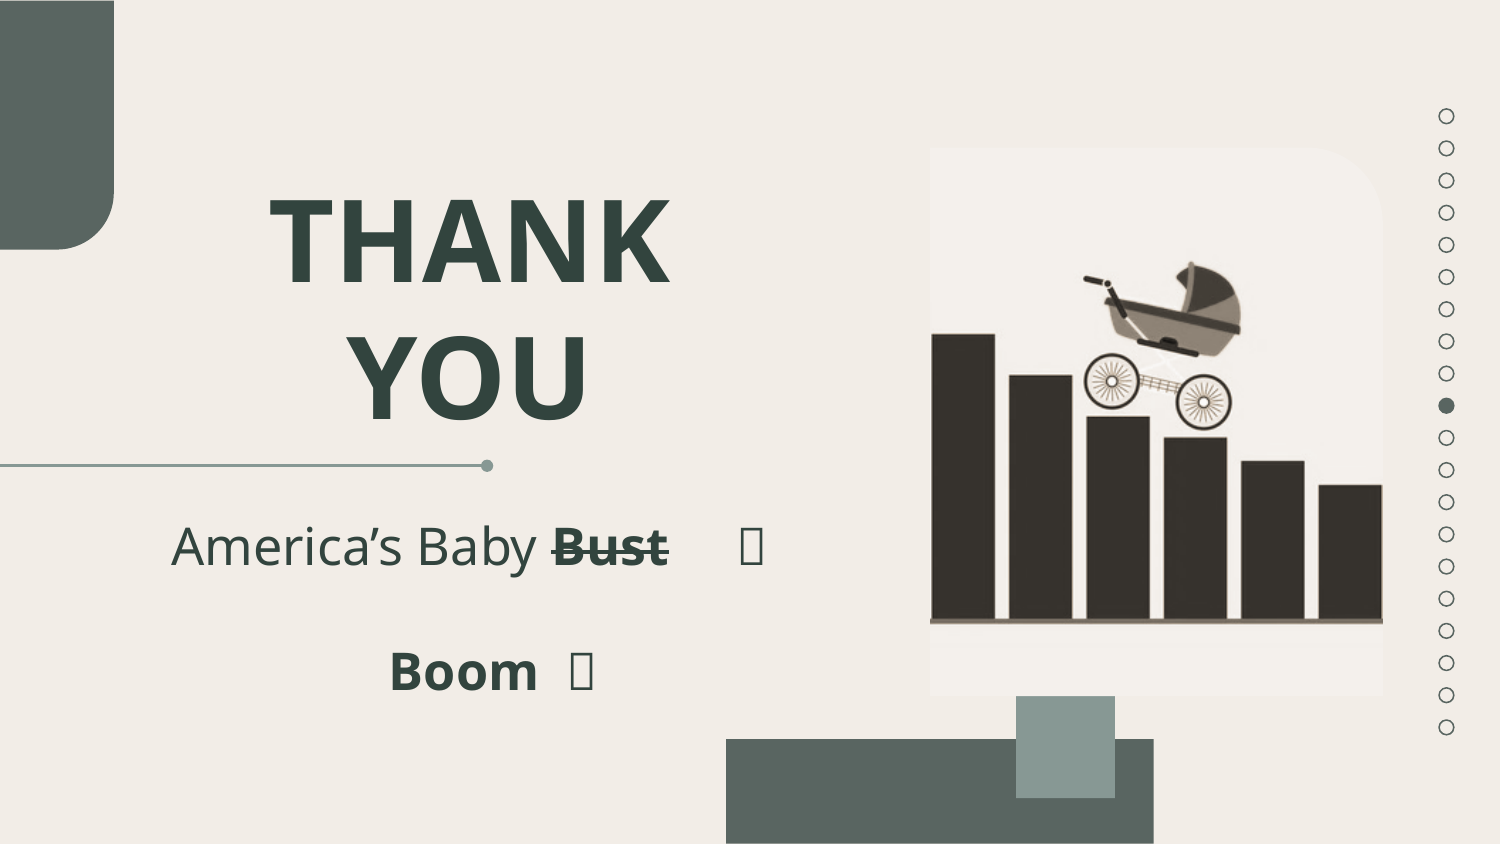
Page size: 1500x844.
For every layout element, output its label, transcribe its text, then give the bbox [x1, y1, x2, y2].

title THANK YOU [116, 282, 823, 458]
picture [929, 147, 1384, 697]
text_box America’s Baby Bust ❌ Boom ✅ [156, 498, 783, 717]
text_box [1016, 704, 1115, 799]
